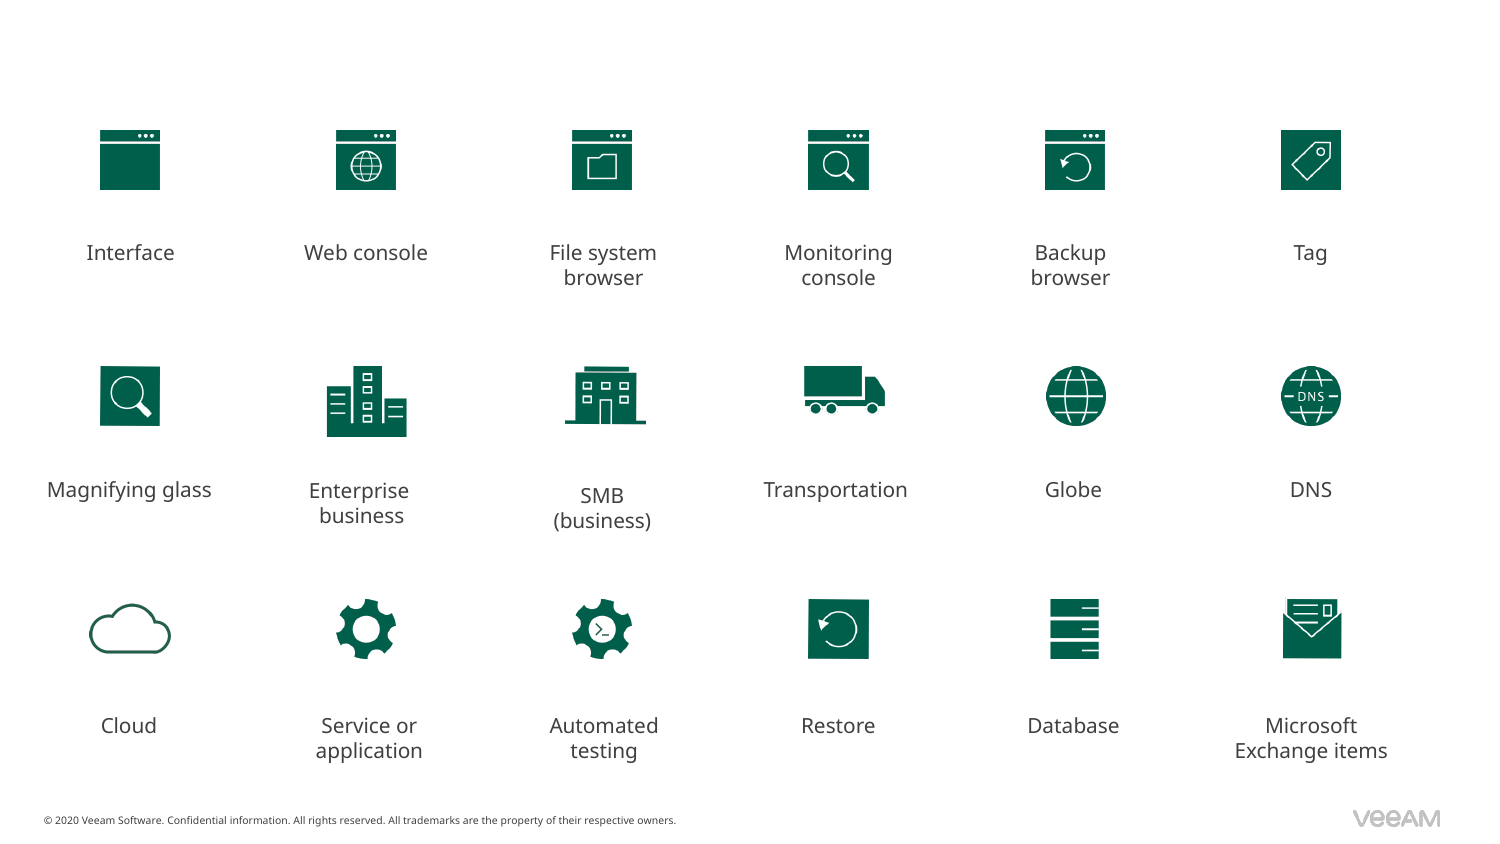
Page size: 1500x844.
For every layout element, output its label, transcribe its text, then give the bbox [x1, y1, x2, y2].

picture [1281, 366, 1341, 426]
text_box Tag [1278, 232, 1343, 272]
picture [1045, 366, 1106, 426]
picture [804, 366, 885, 416]
text_box Globe [1030, 468, 1117, 509]
text_box Microsoft Exchange items [1219, 705, 1403, 771]
picture [1281, 597, 1344, 660]
picture [1281, 130, 1341, 190]
picture [100, 130, 160, 190]
text_box Backup browser [1015, 232, 1126, 298]
picture [1050, 598, 1100, 659]
picture [572, 130, 633, 190]
picture [89, 603, 171, 654]
text_box Transportation [748, 468, 929, 509]
text_box Database [1012, 705, 1135, 746]
text_box Magnifying glass [32, 468, 227, 509]
text_box Enterprise business [294, 470, 430, 535]
text_box File system browser [534, 232, 673, 298]
picture [336, 130, 396, 190]
text_box Monitoring console [769, 232, 908, 298]
picture [565, 366, 646, 426]
text_box Web console [289, 232, 443, 272]
picture [572, 598, 633, 659]
text_box Automated testing [534, 705, 674, 771]
picture [808, 130, 869, 190]
text_box Service or application [300, 705, 438, 771]
picture [808, 598, 869, 659]
picture [336, 598, 396, 659]
text_box Interface [71, 232, 190, 272]
text_box Cloud [85, 705, 172, 746]
text_box SMB (business) [538, 475, 666, 566]
text_box Restore [786, 705, 891, 746]
picture [1044, 130, 1105, 190]
text_box DNS [1275, 468, 1348, 509]
picture [100, 366, 160, 426]
picture [325, 366, 407, 437]
